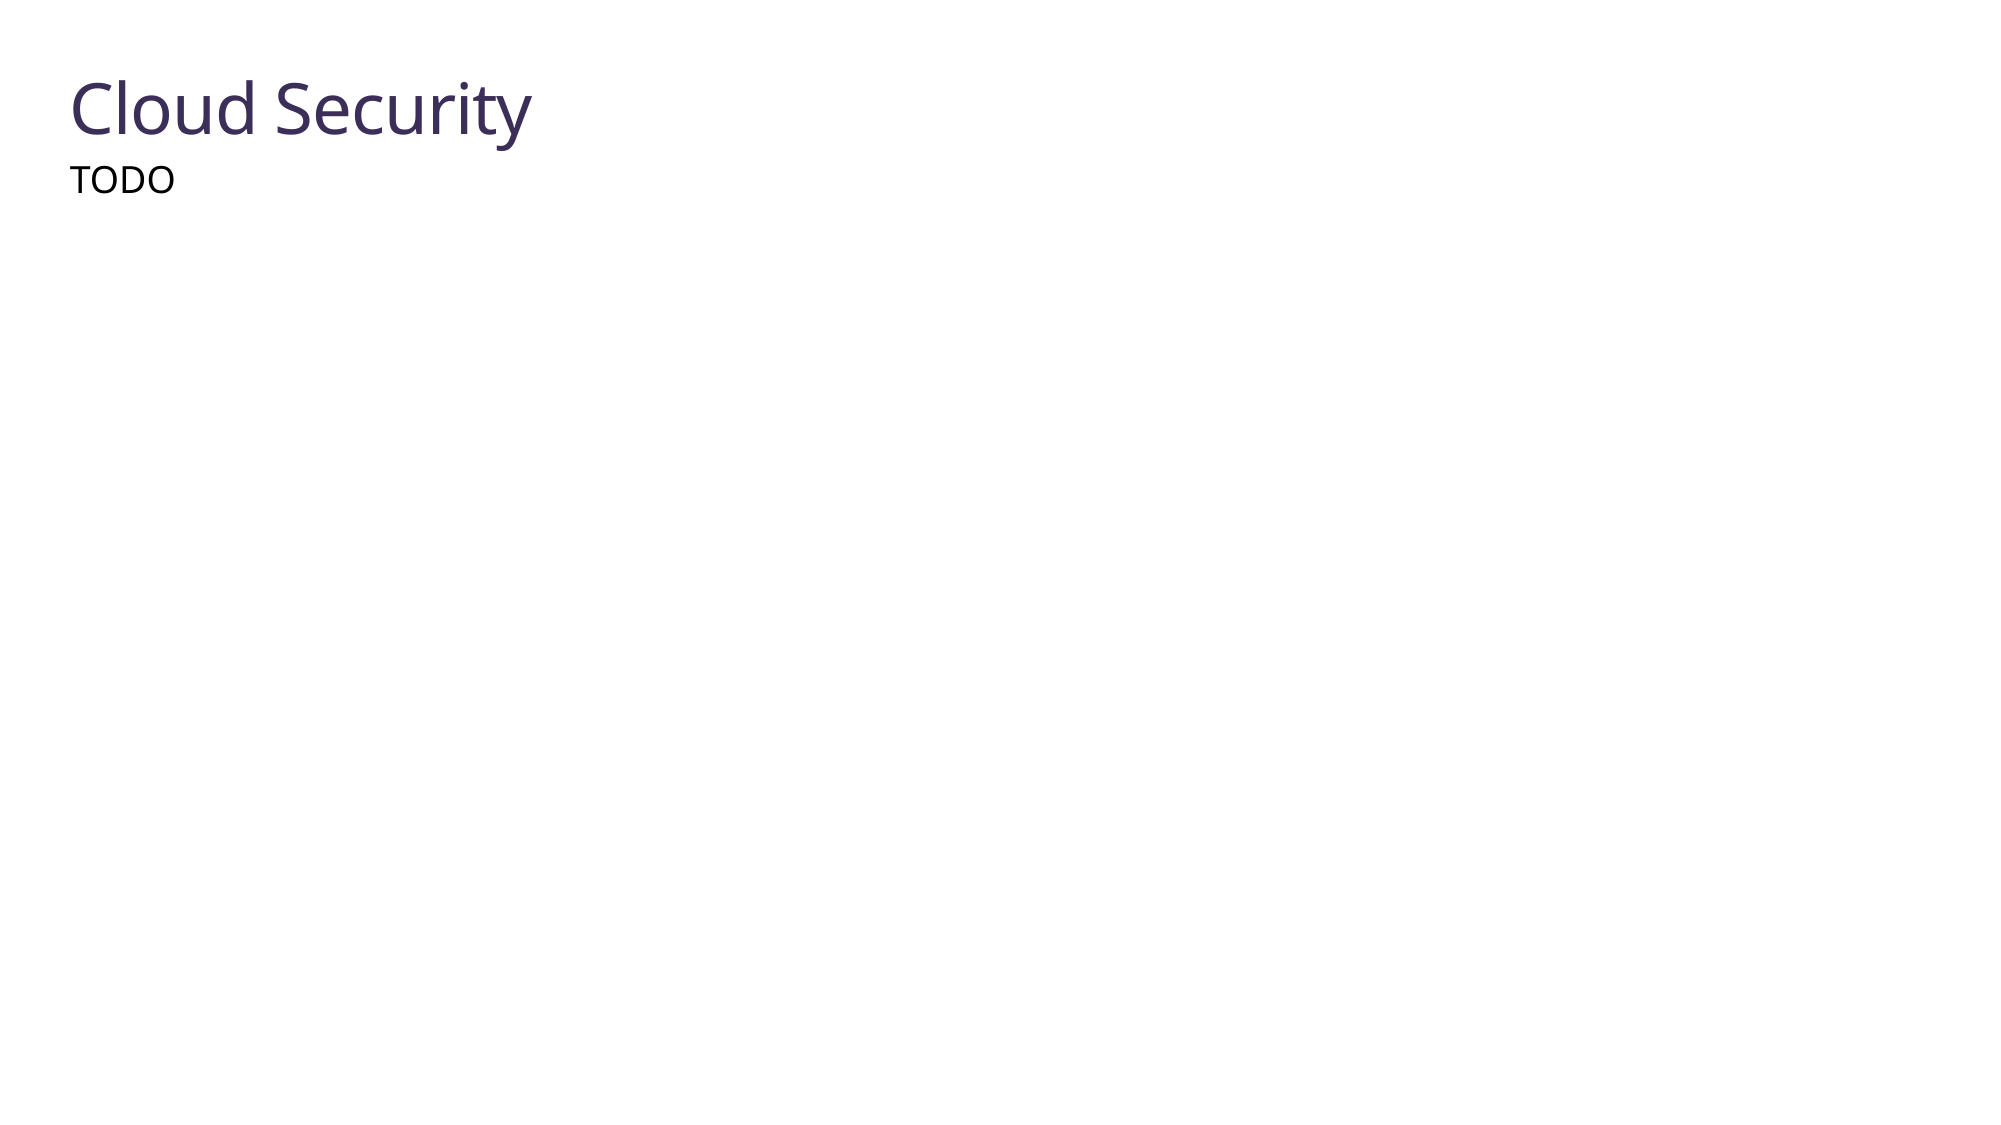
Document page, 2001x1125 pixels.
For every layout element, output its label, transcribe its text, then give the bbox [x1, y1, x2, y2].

list TODO [69, 160, 1764, 208]
title Cloud Security [69, 36, 982, 160]
